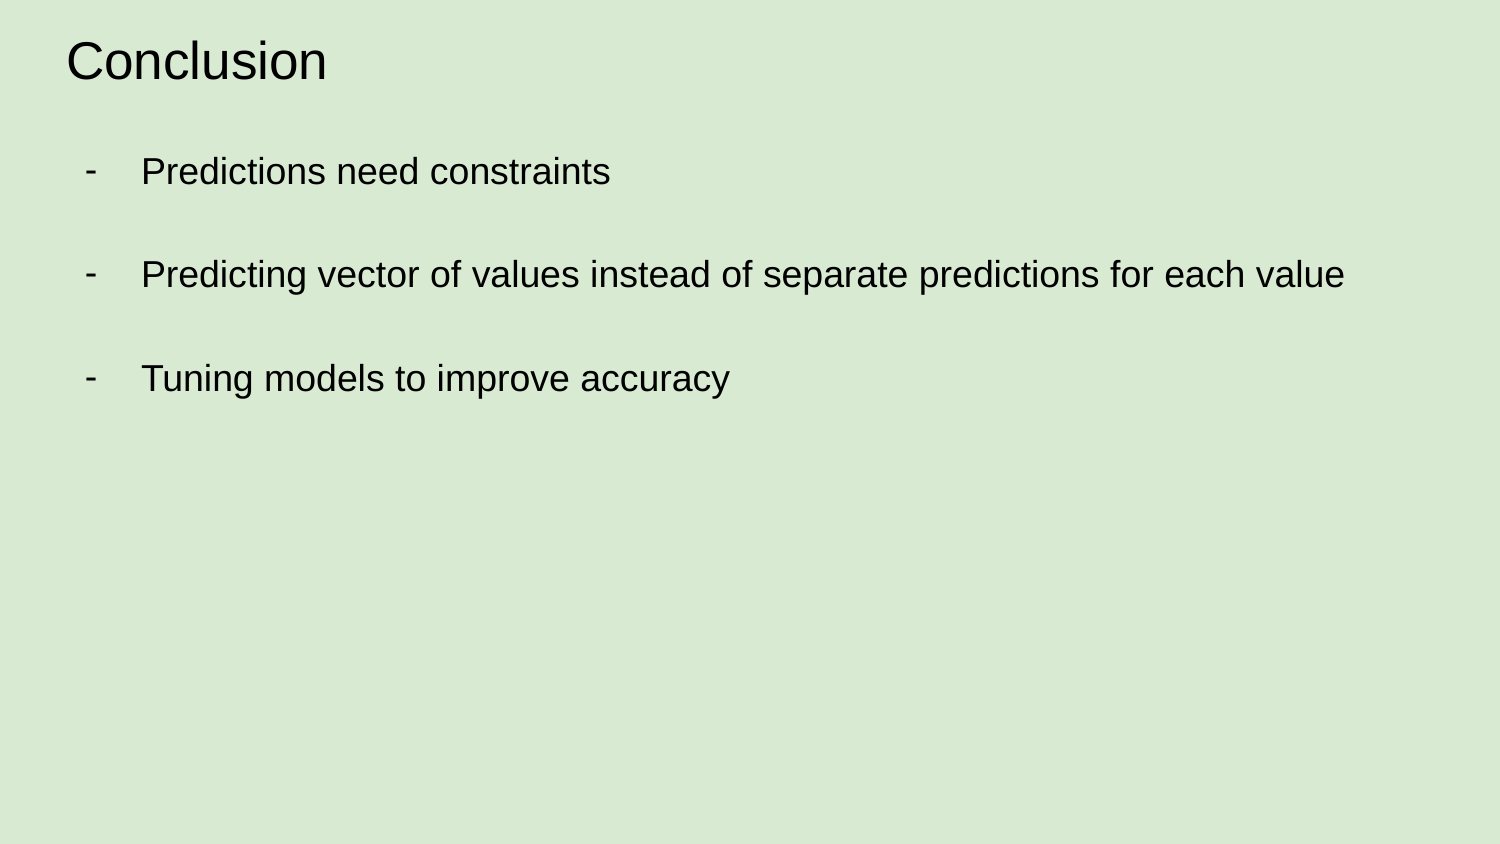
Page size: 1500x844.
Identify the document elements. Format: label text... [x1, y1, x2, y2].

list Predictions need constraints Predicting vector of values instead of separate predictions for each value Tuning models to improve accuracy [51, 125, 1449, 750]
title Conclusion [51, 11, 1449, 106]
